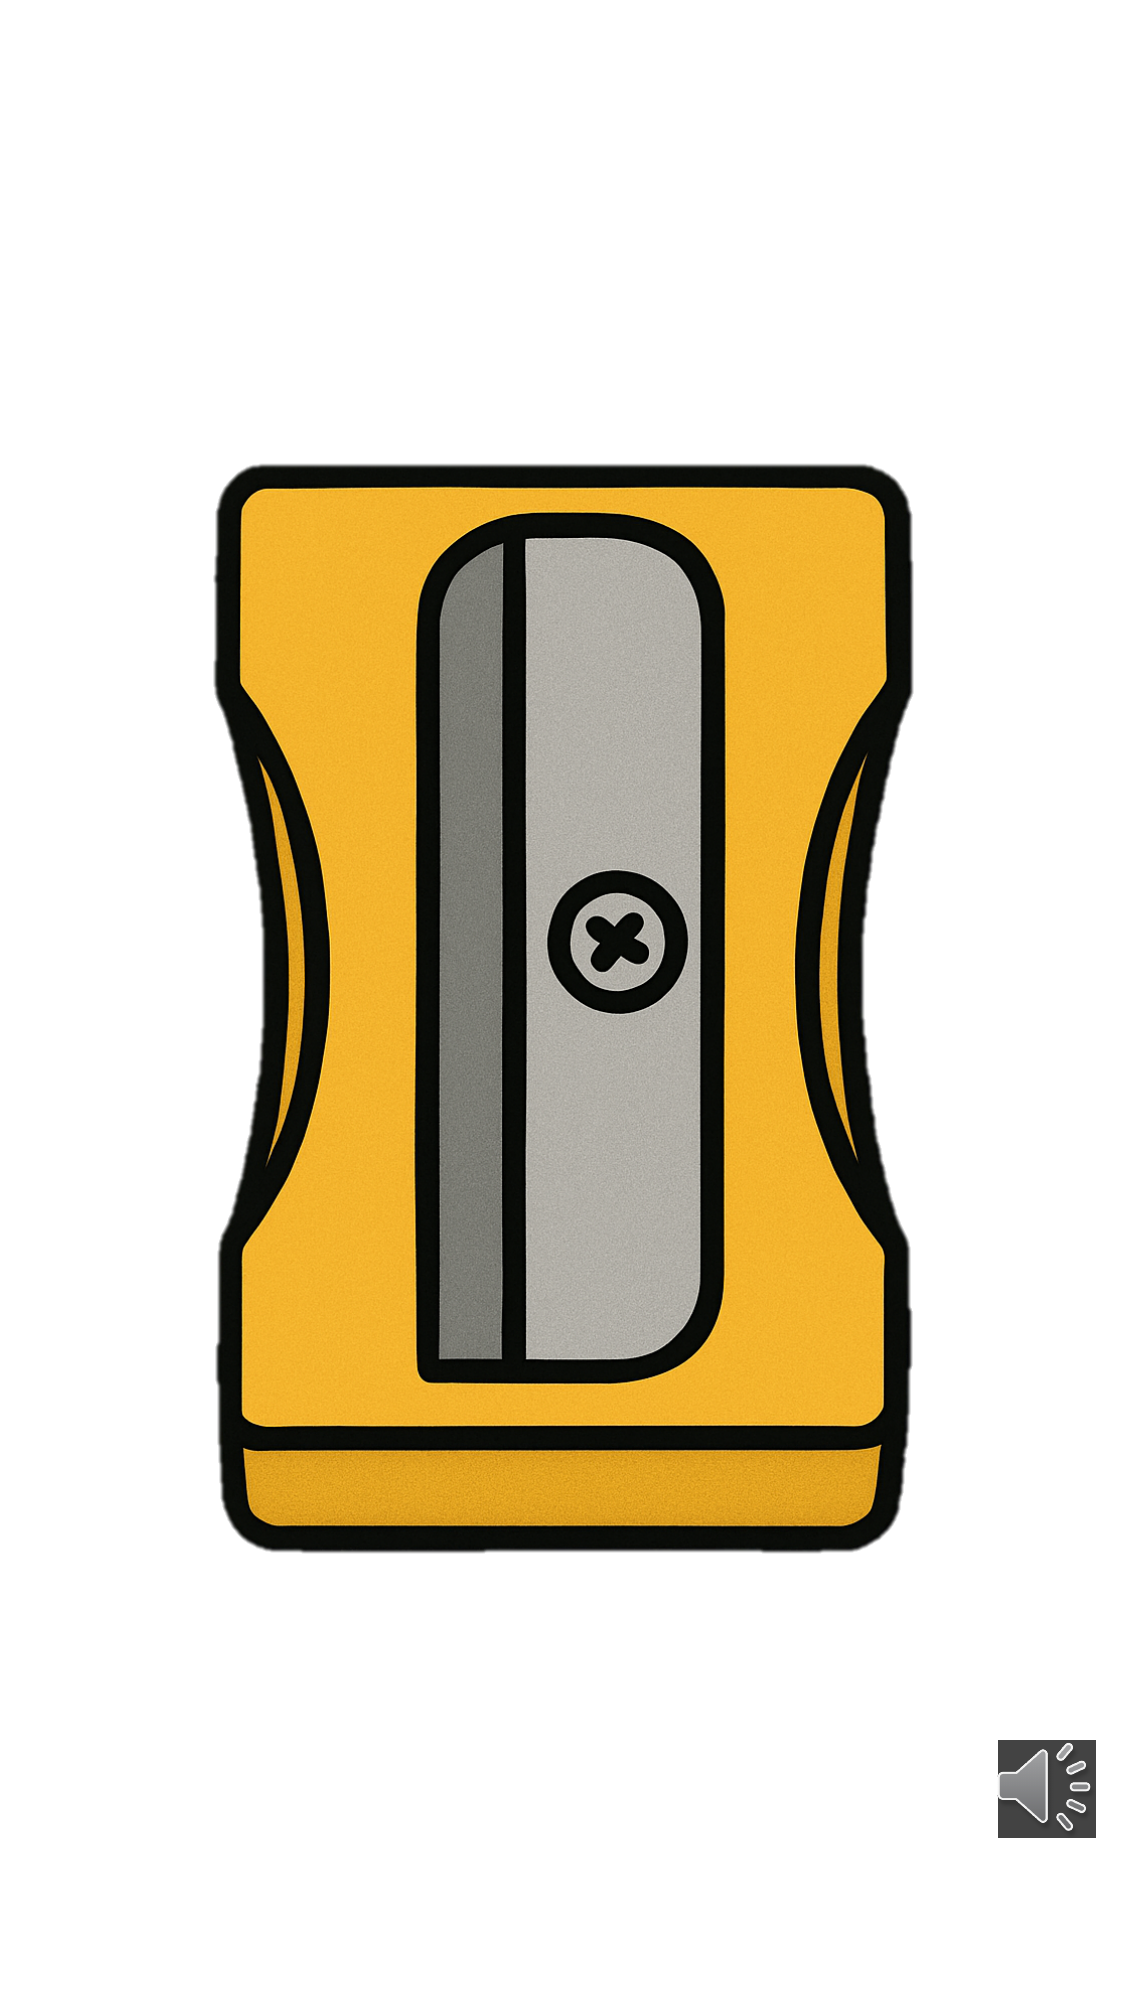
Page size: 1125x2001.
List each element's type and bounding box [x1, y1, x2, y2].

picture [47, 227, 1097, 1840]
